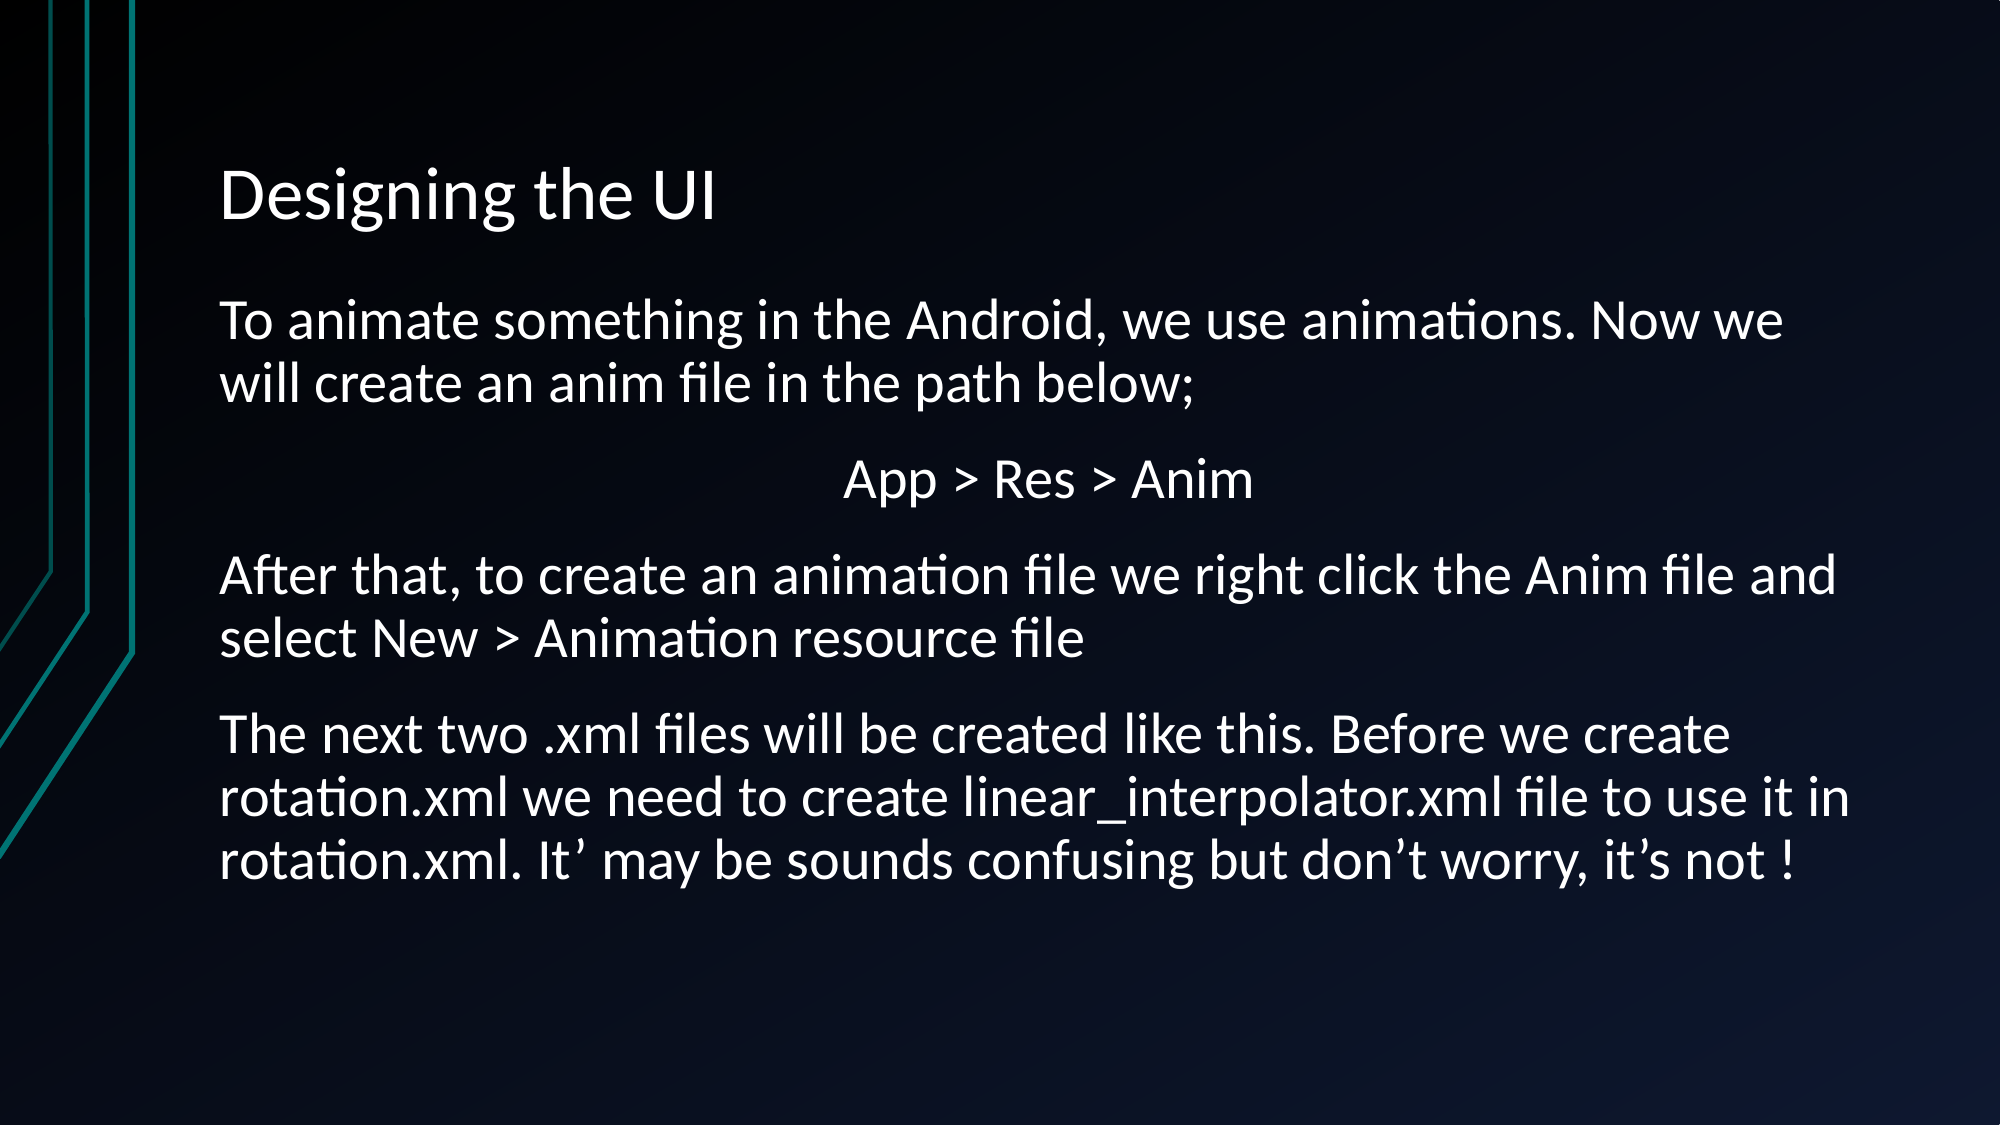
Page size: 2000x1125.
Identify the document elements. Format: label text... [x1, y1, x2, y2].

title Designing the UI [199, 45, 1900, 246]
list To animate something in the Android, we use animations. Now we will create an anim file in the path below; App > Res > Anim After that, to create an animation file we right click the Anim file and select New > Animation resource file The next two .xml files will be created like this. Before we create rotation.xml we need to create linear_interpolator.xml file to use it in rotation.xml. It’ may be sounds confusing but don’t worry, it’s not ! [199, 279, 1900, 1012]
